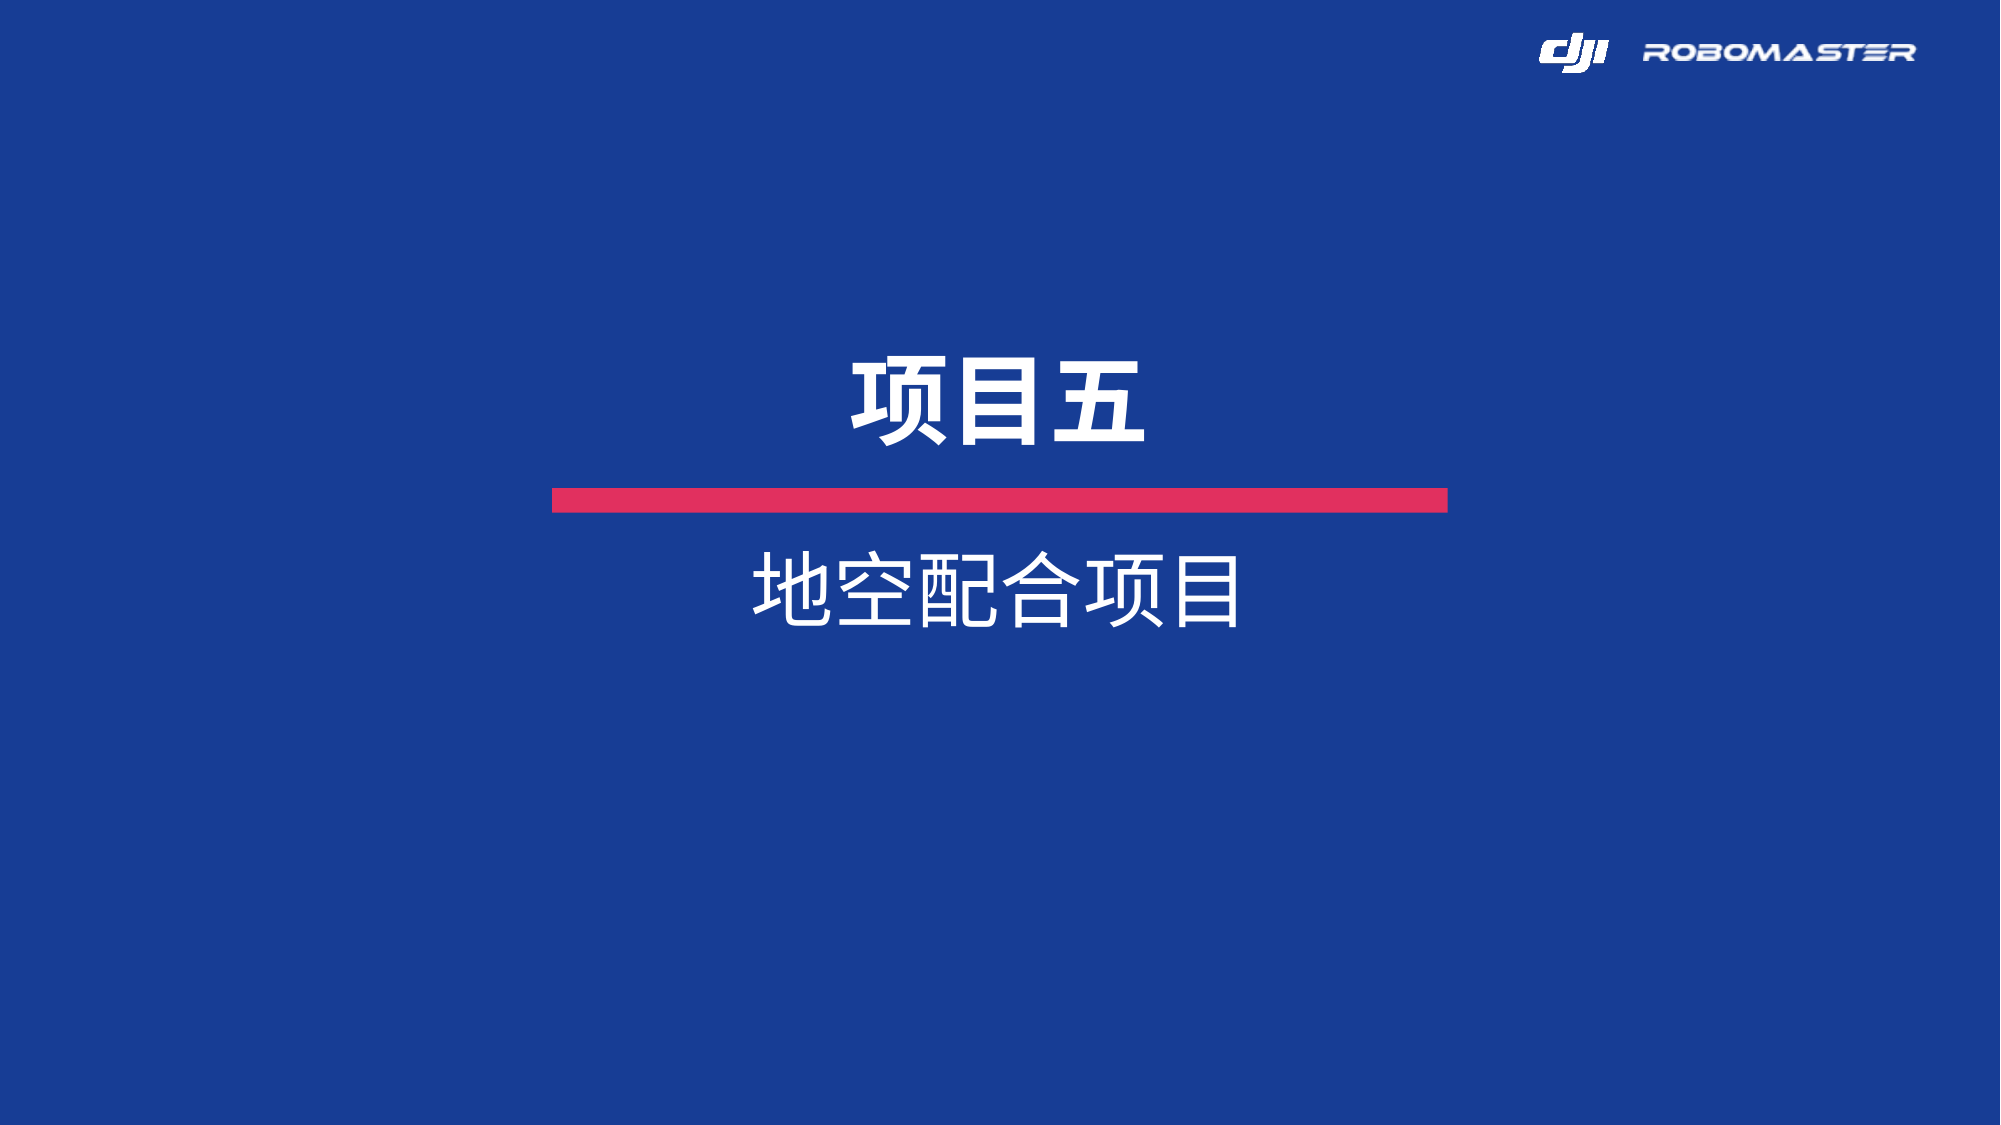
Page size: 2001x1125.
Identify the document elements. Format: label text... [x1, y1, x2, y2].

list 地空配合项目 [552, 530, 1448, 664]
picture [1643, 44, 1918, 61]
picture [1532, 25, 1615, 80]
list 项目五 [552, 329, 1448, 480]
